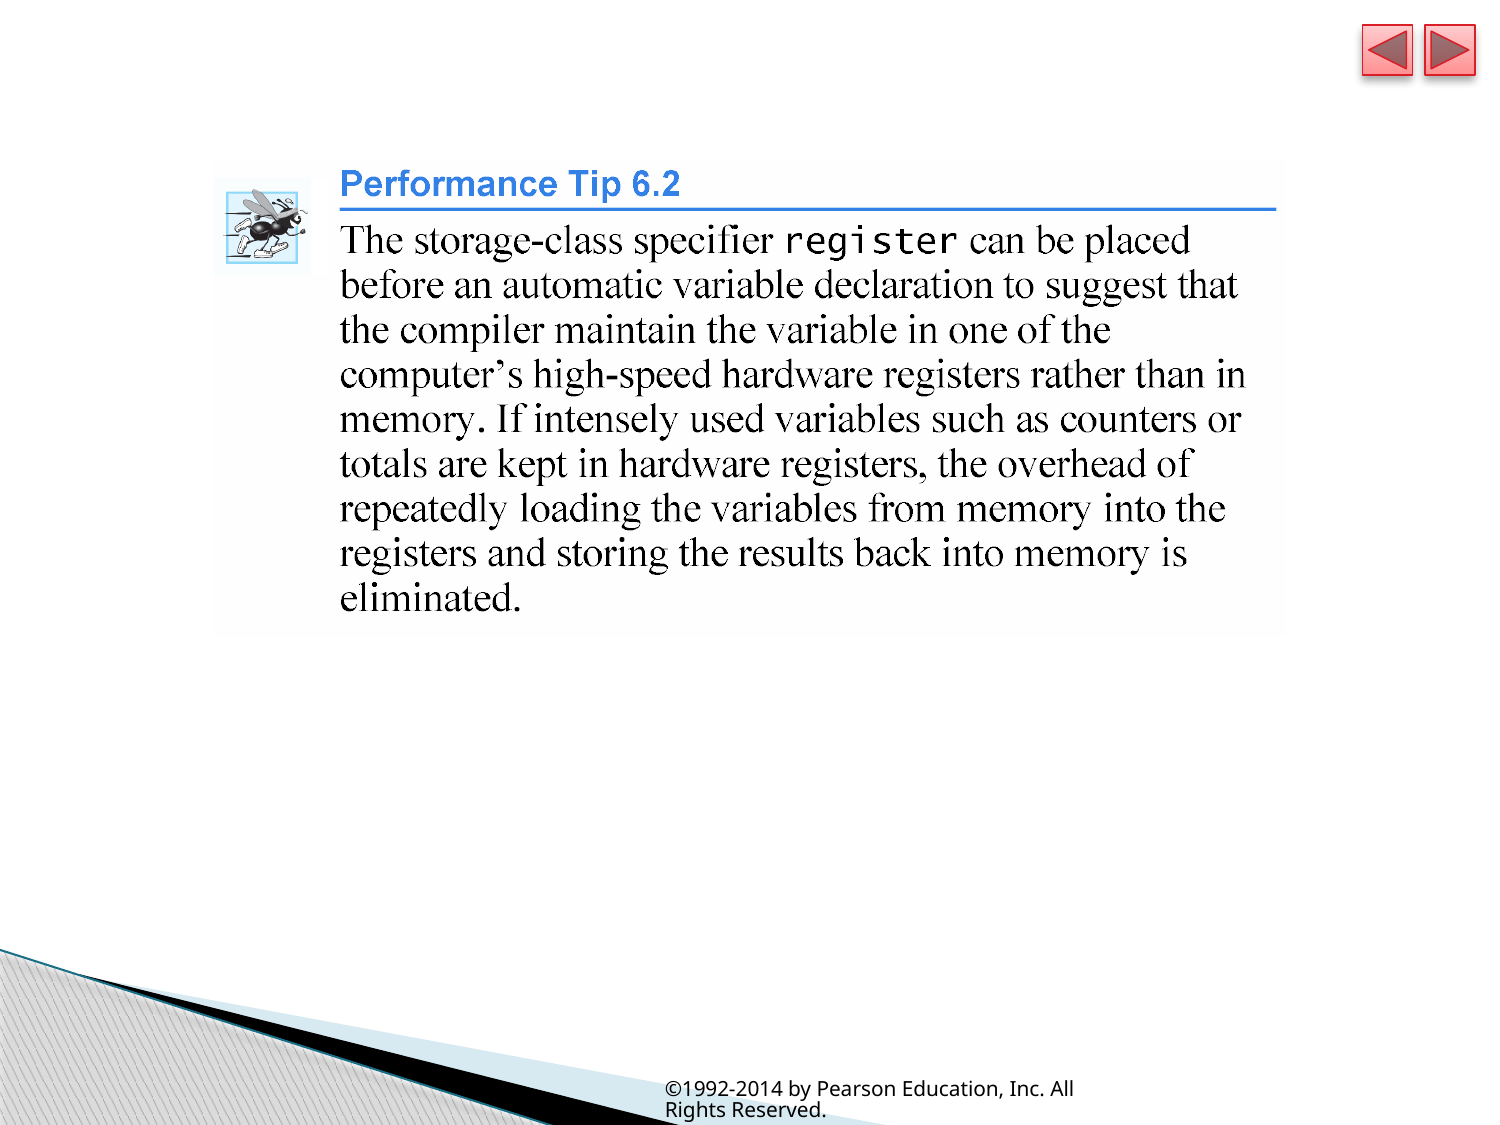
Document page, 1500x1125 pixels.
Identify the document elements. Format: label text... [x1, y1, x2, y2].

picture [0, 106, 1500, 1018]
footer ©1992-2014 by Pearson Education, Inc. All Rights Reserved. [650, 1051, 1105, 1112]
